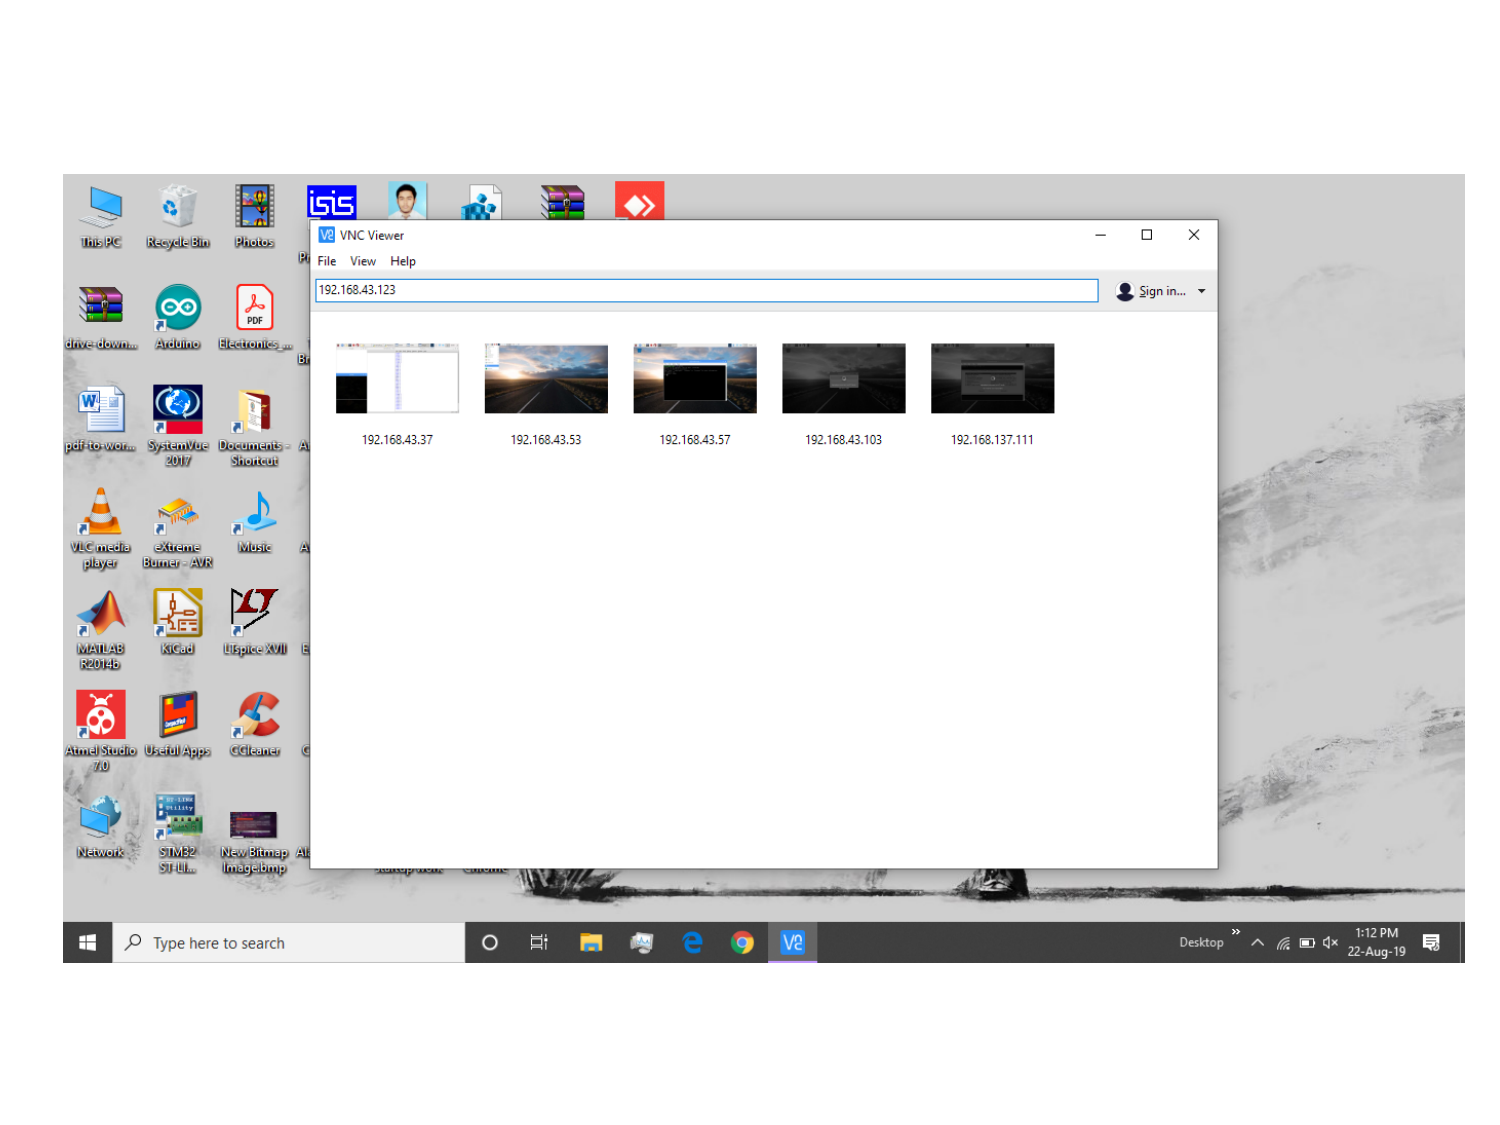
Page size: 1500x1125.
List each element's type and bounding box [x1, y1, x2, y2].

picture [63, 174, 1465, 963]
